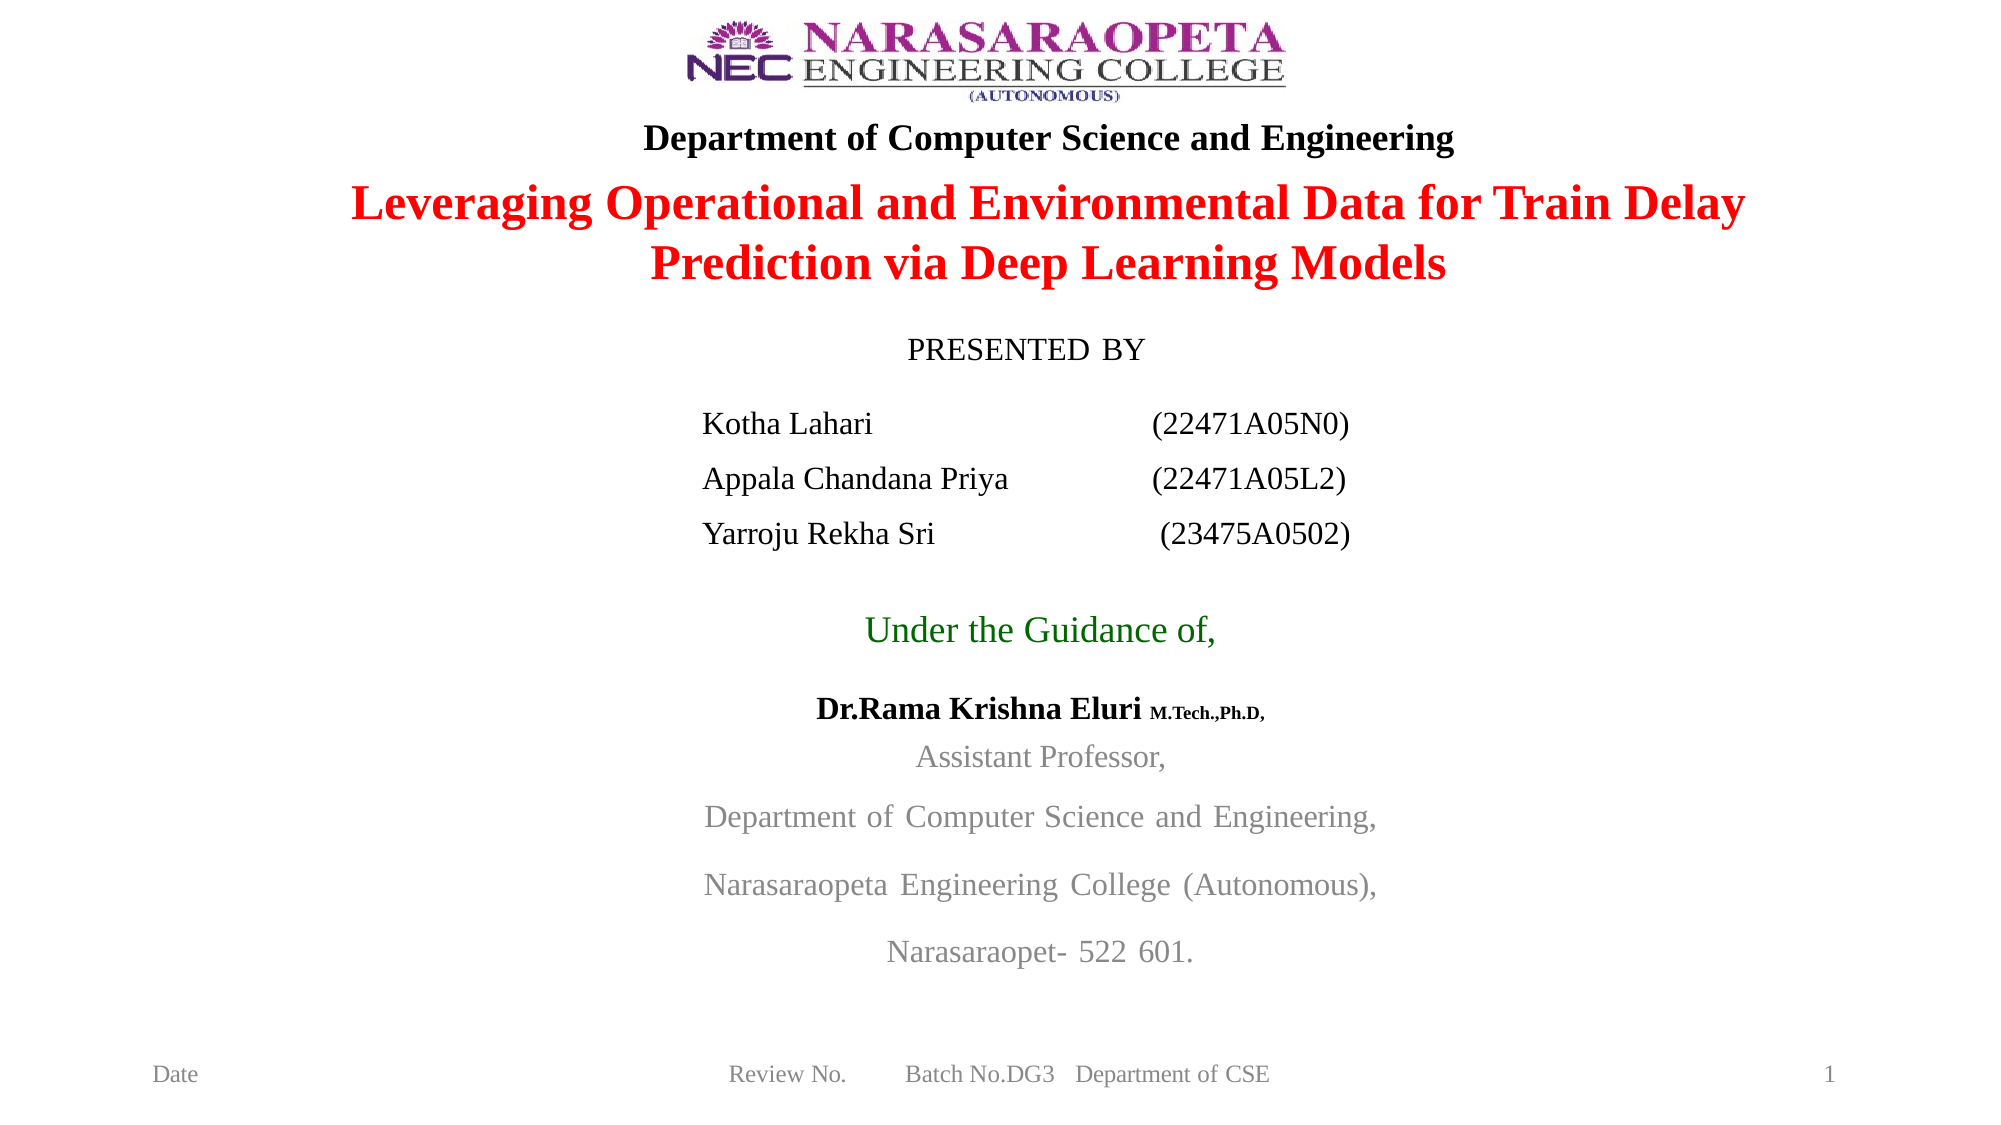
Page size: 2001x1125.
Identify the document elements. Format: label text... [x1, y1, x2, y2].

slide_number 1 [1821, 1058, 1857, 1125]
text_box Department of CSE [1073, 1058, 1274, 1088]
footer Batch No.DG3 [903, 1058, 1063, 1125]
picture [687, 19, 1287, 104]
text_box Review No. [726, 1058, 851, 1088]
text_box Under the Guidance of, Dr.Rama Krishna Eluri M.Tech.,Ph.D, Assistant Professor, Department of Computer Science and Engineering, Narasaraopeta Engineering College (Autonomous), Narasaraopet- 522 601. [687, 603, 1394, 970]
text_box PRESENTED BY [905, 325, 1152, 367]
title Department of Computer Science and Engineering Leveraging Operational and Environmental Data for Train Delay Prediction via Deep Learning Models [200, 34, 1857, 350]
slide_number Date [150, 1058, 272, 1125]
text_box Kotha Lahari (22471A05N0) Appala Chandana Priya (22471A05L2) Yarroju Rekha Sri (23475A0502) [699, 386, 1407, 607]
